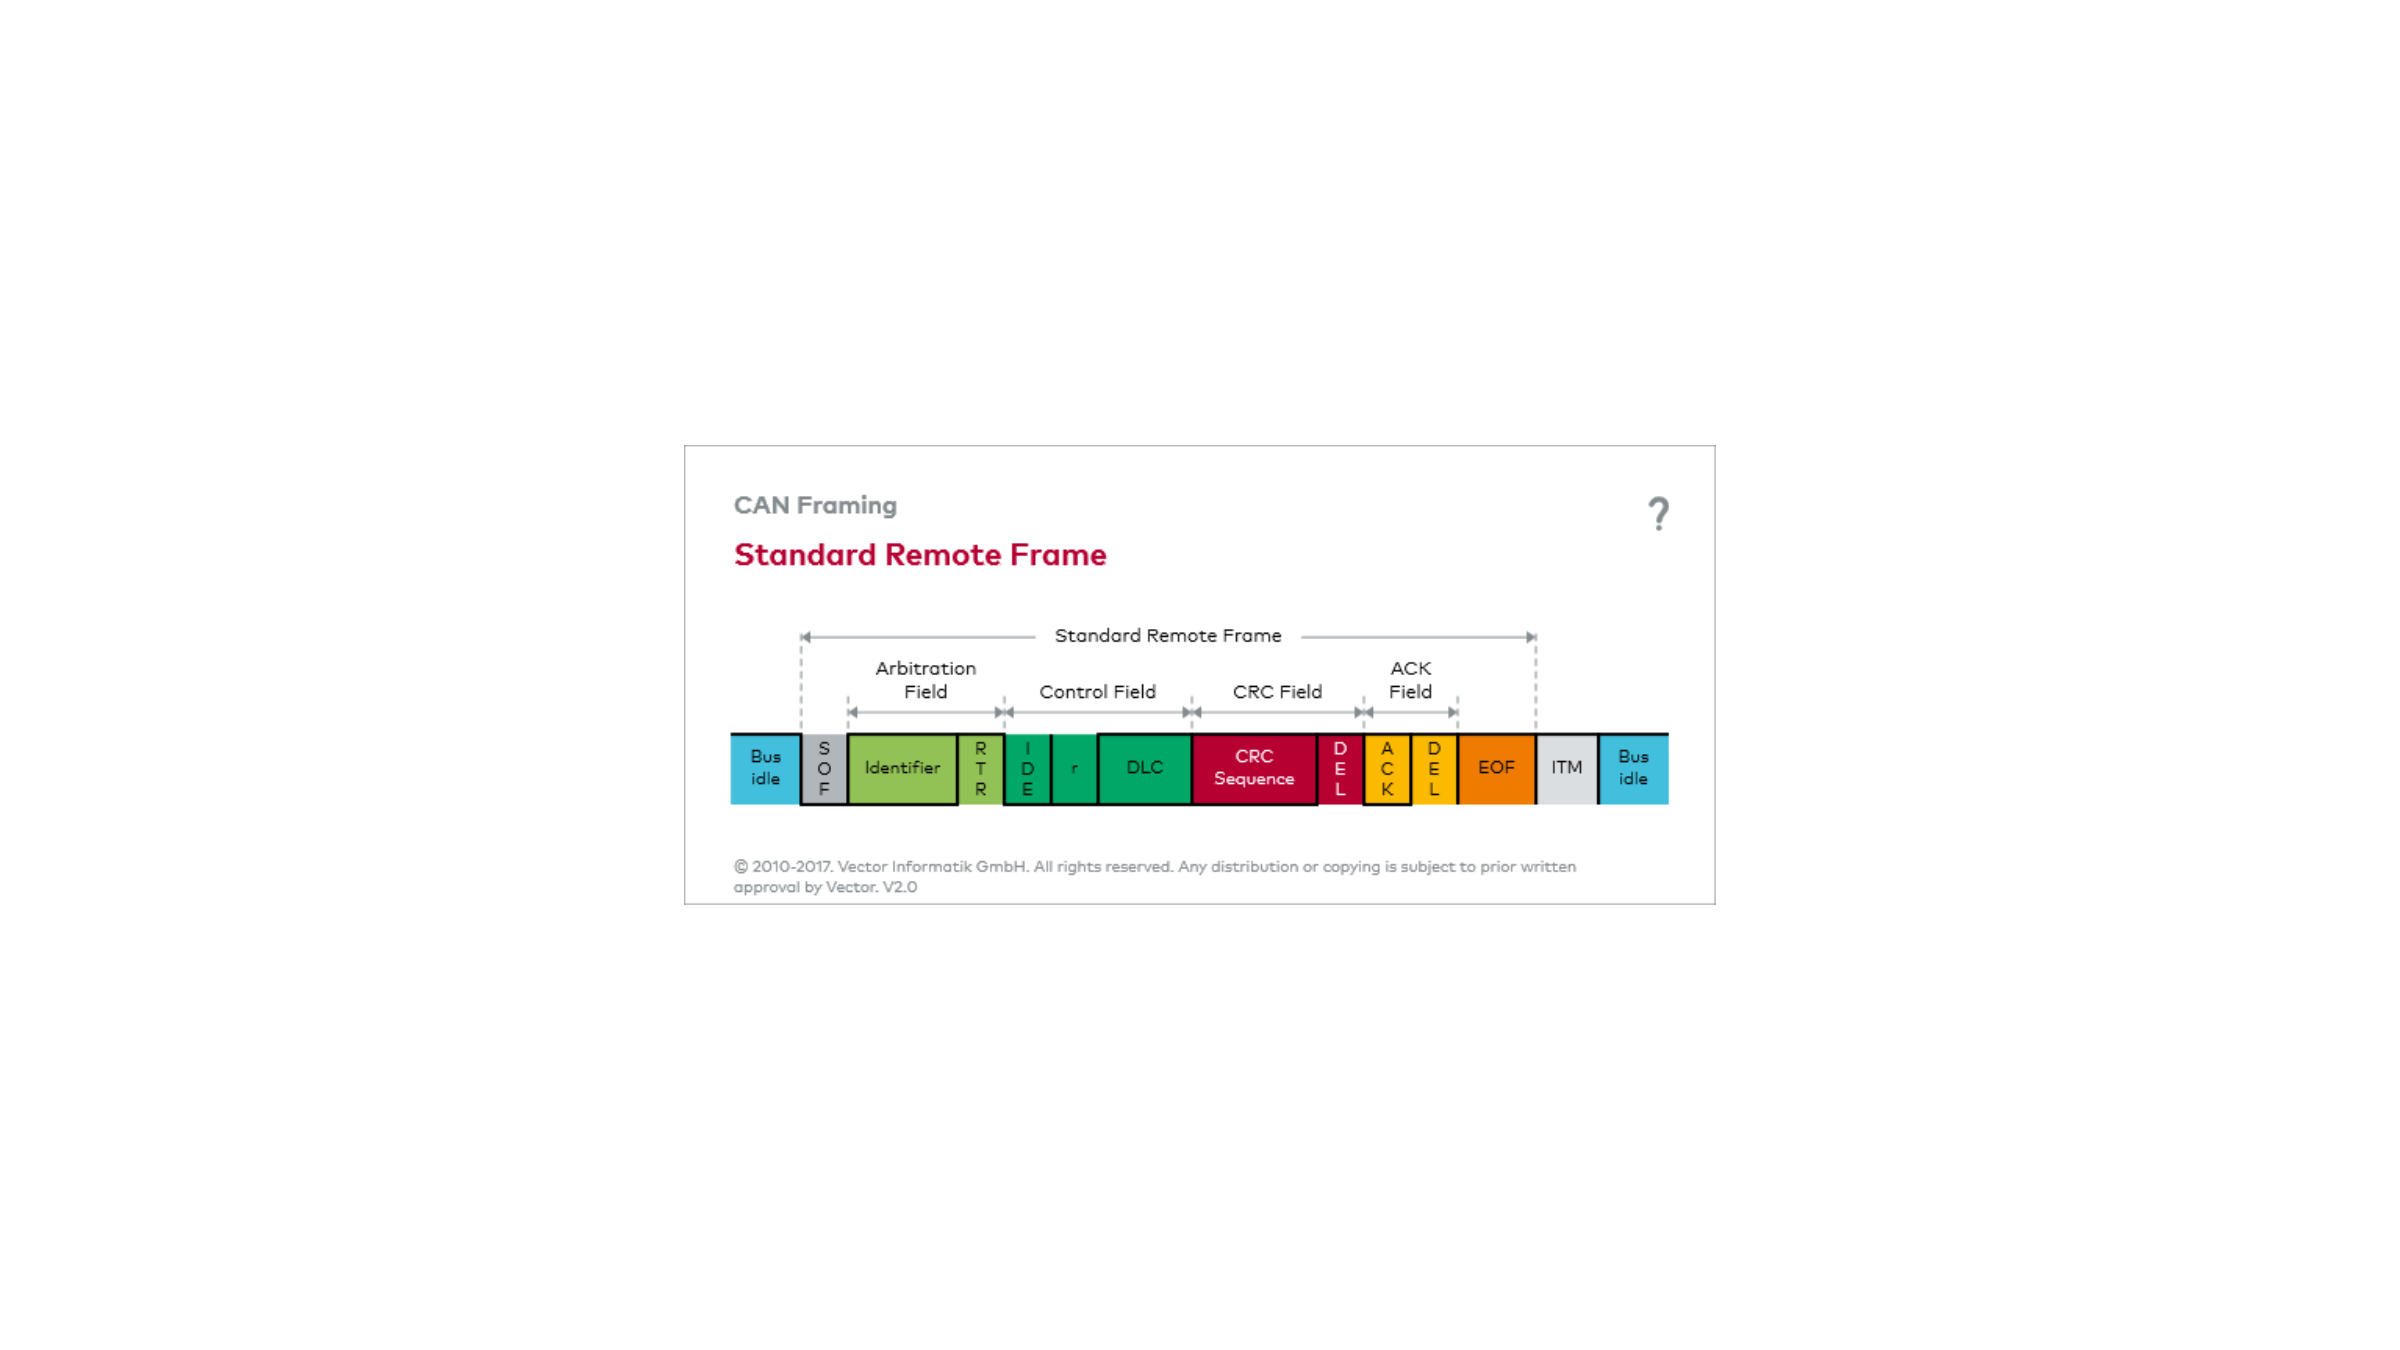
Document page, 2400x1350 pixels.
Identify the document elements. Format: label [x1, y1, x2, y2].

picture [684, 445, 1716, 905]
